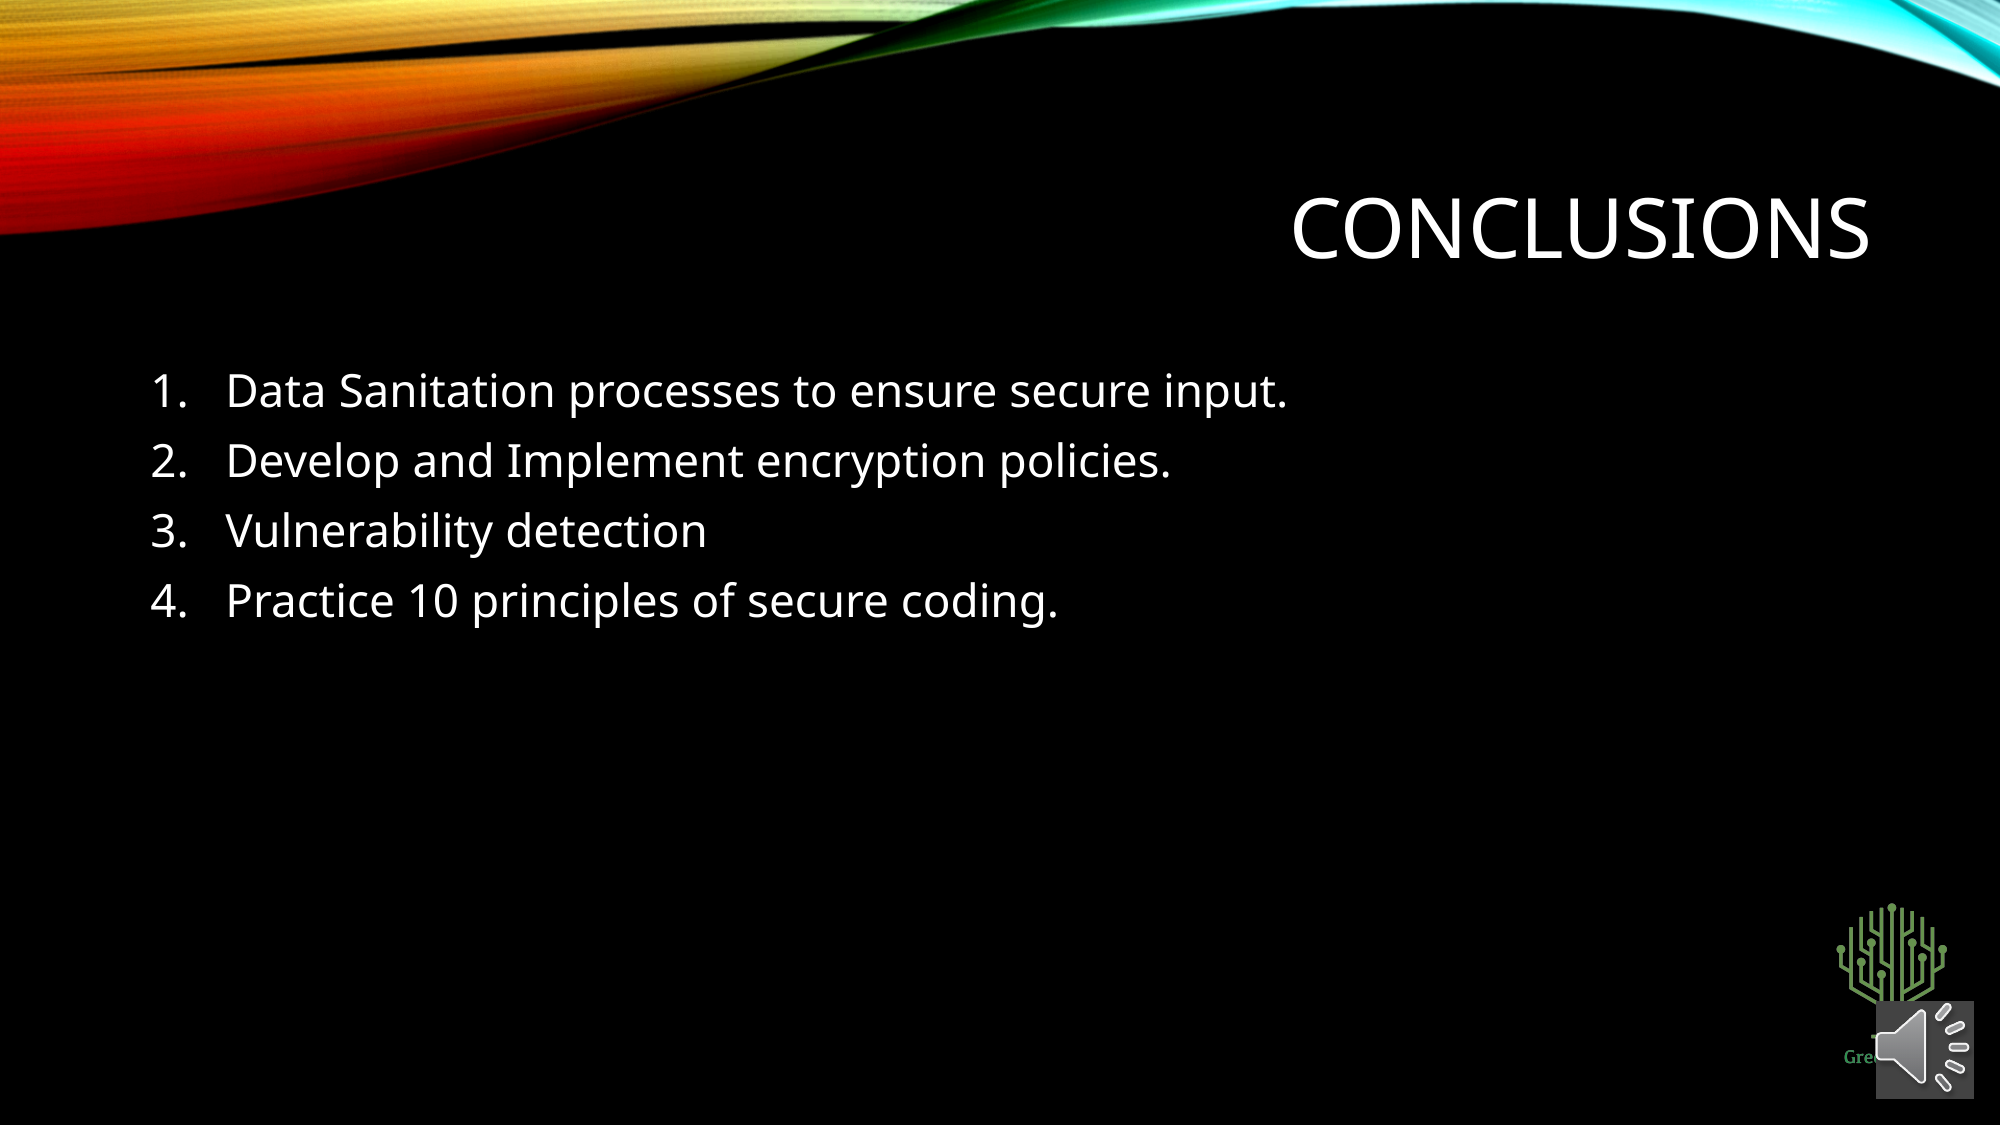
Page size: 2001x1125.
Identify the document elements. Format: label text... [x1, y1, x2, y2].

list Data Sanitation processes to ensure secure input. Develop and Implement encryption policies. Vulnerability detection Practice 10 principles of secure coding. [112, 360, 1888, 1021]
title CONCLUSIONS [474, 125, 1888, 338]
picture [0, 0, 2000, 237]
picture [1817, 892, 1976, 1101]
